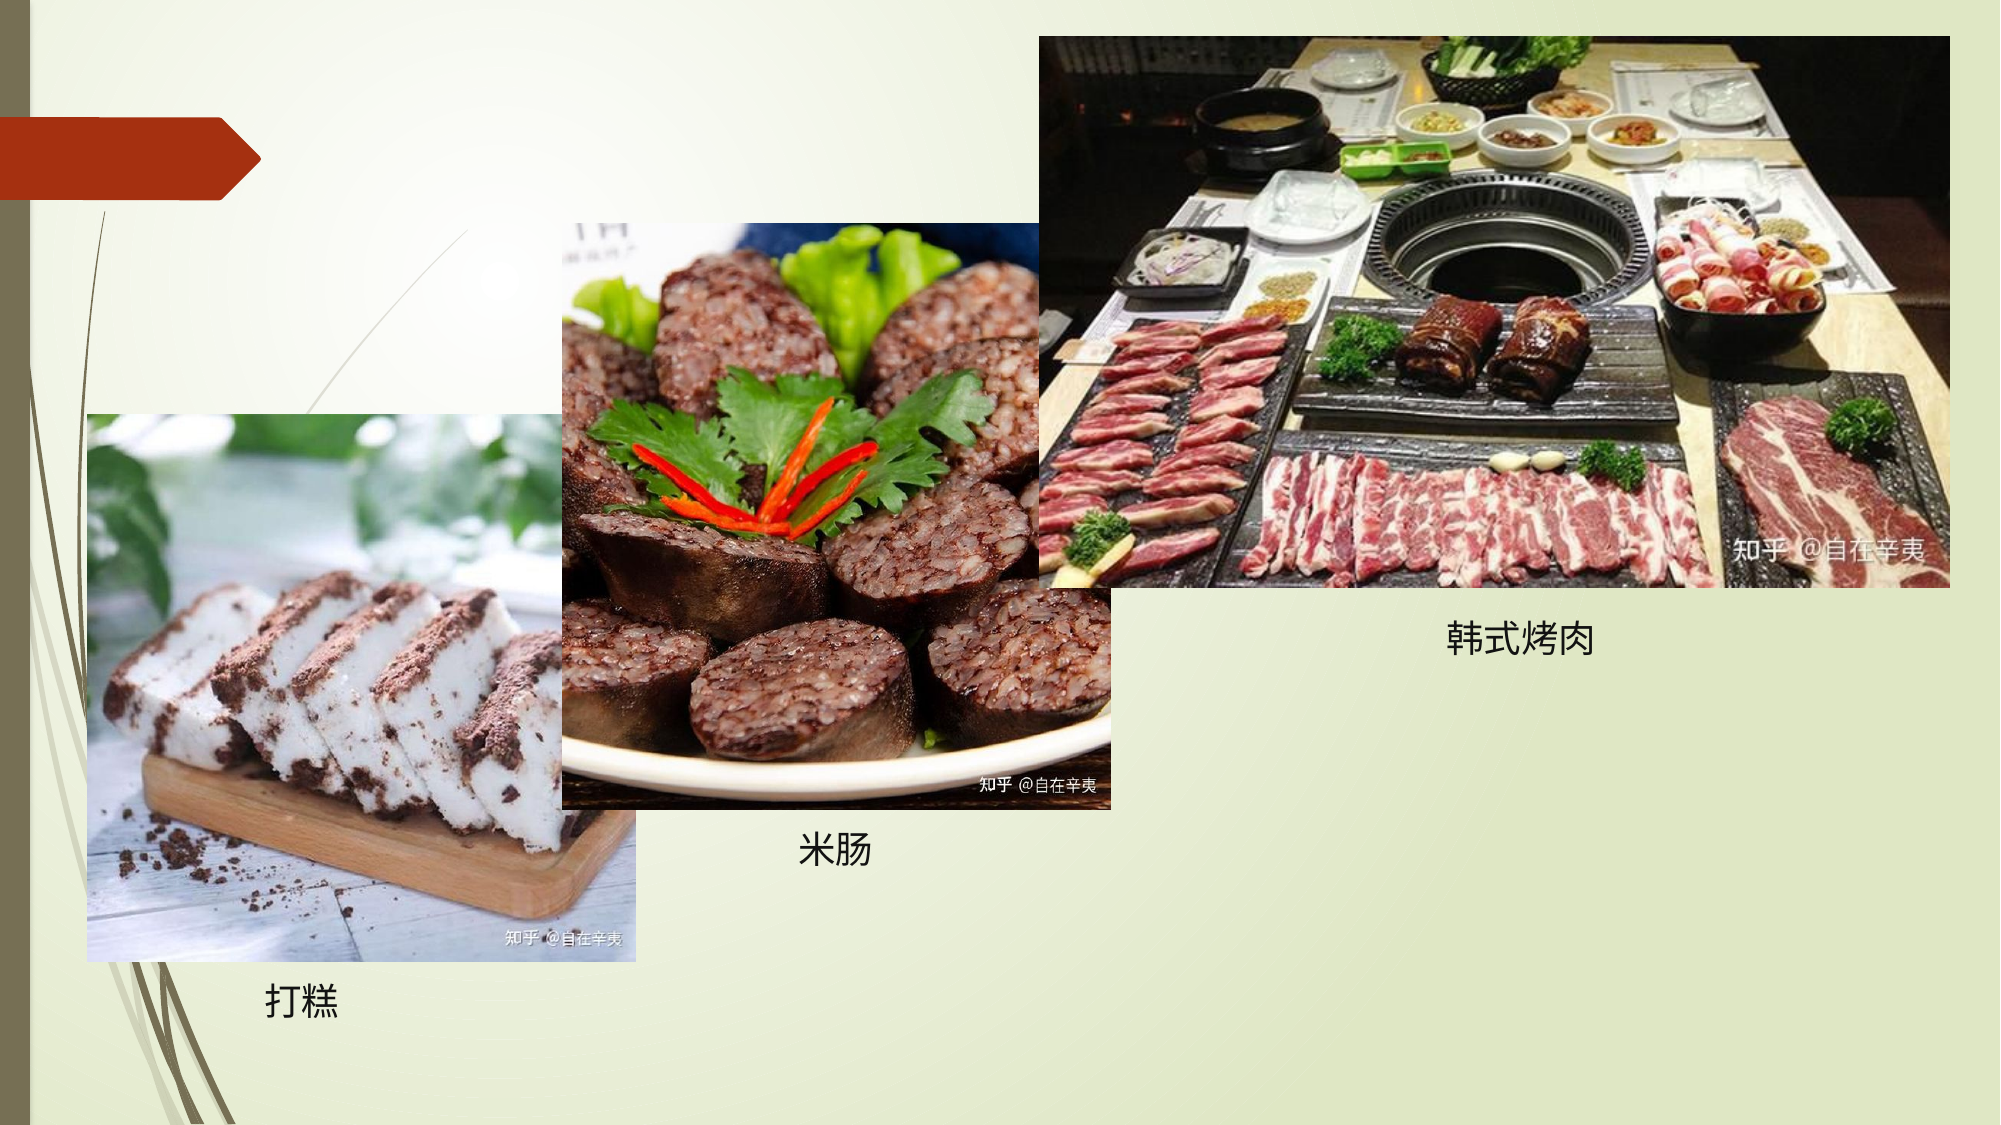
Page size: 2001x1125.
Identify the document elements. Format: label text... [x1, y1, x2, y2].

picture [87, 36, 1951, 962]
text_box 米肠 [783, 818, 890, 879]
text_box 韩式烤肉 [1431, 607, 1629, 668]
text_box 打糕 [249, 971, 357, 1031]
